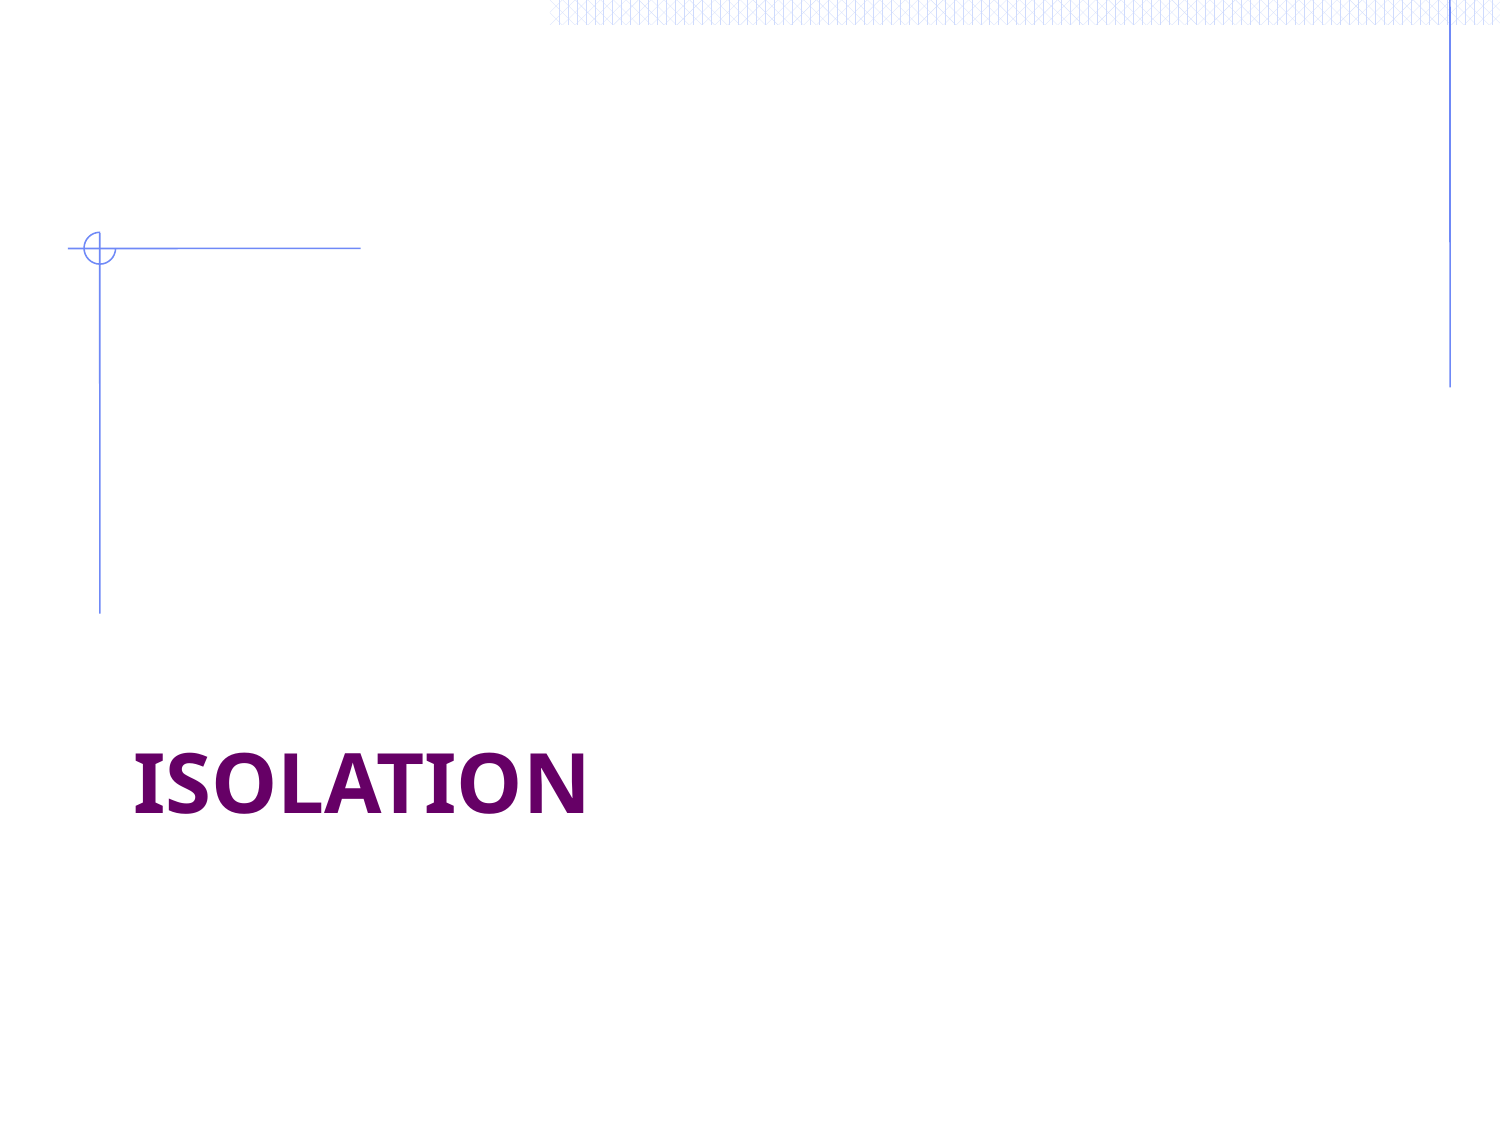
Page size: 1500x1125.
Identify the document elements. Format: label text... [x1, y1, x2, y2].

title Isolation [118, 722, 1394, 947]
